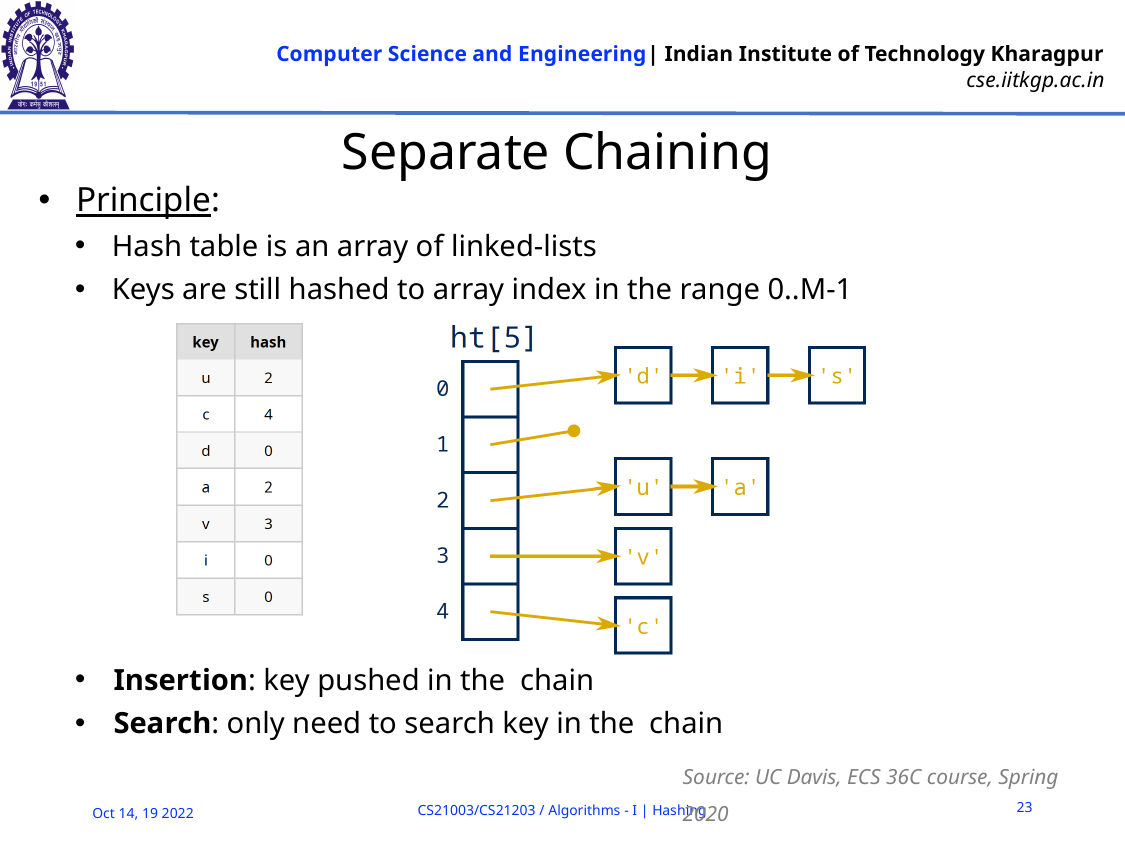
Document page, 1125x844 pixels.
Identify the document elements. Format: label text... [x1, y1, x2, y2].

title Separate Chaining [35, 78, 1078, 221]
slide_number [77, 798, 274, 844]
text_box Source: UC Davis, ECS 36C course, Spring 2020 [668, 775, 1121, 802]
footer CS21003/CS21203 / Algorithms - I | Hashing [185, 787, 940, 833]
slide_number 23 [992, 802, 1048, 831]
picture [170, 315, 870, 659]
picture [1, 1, 74, 110]
